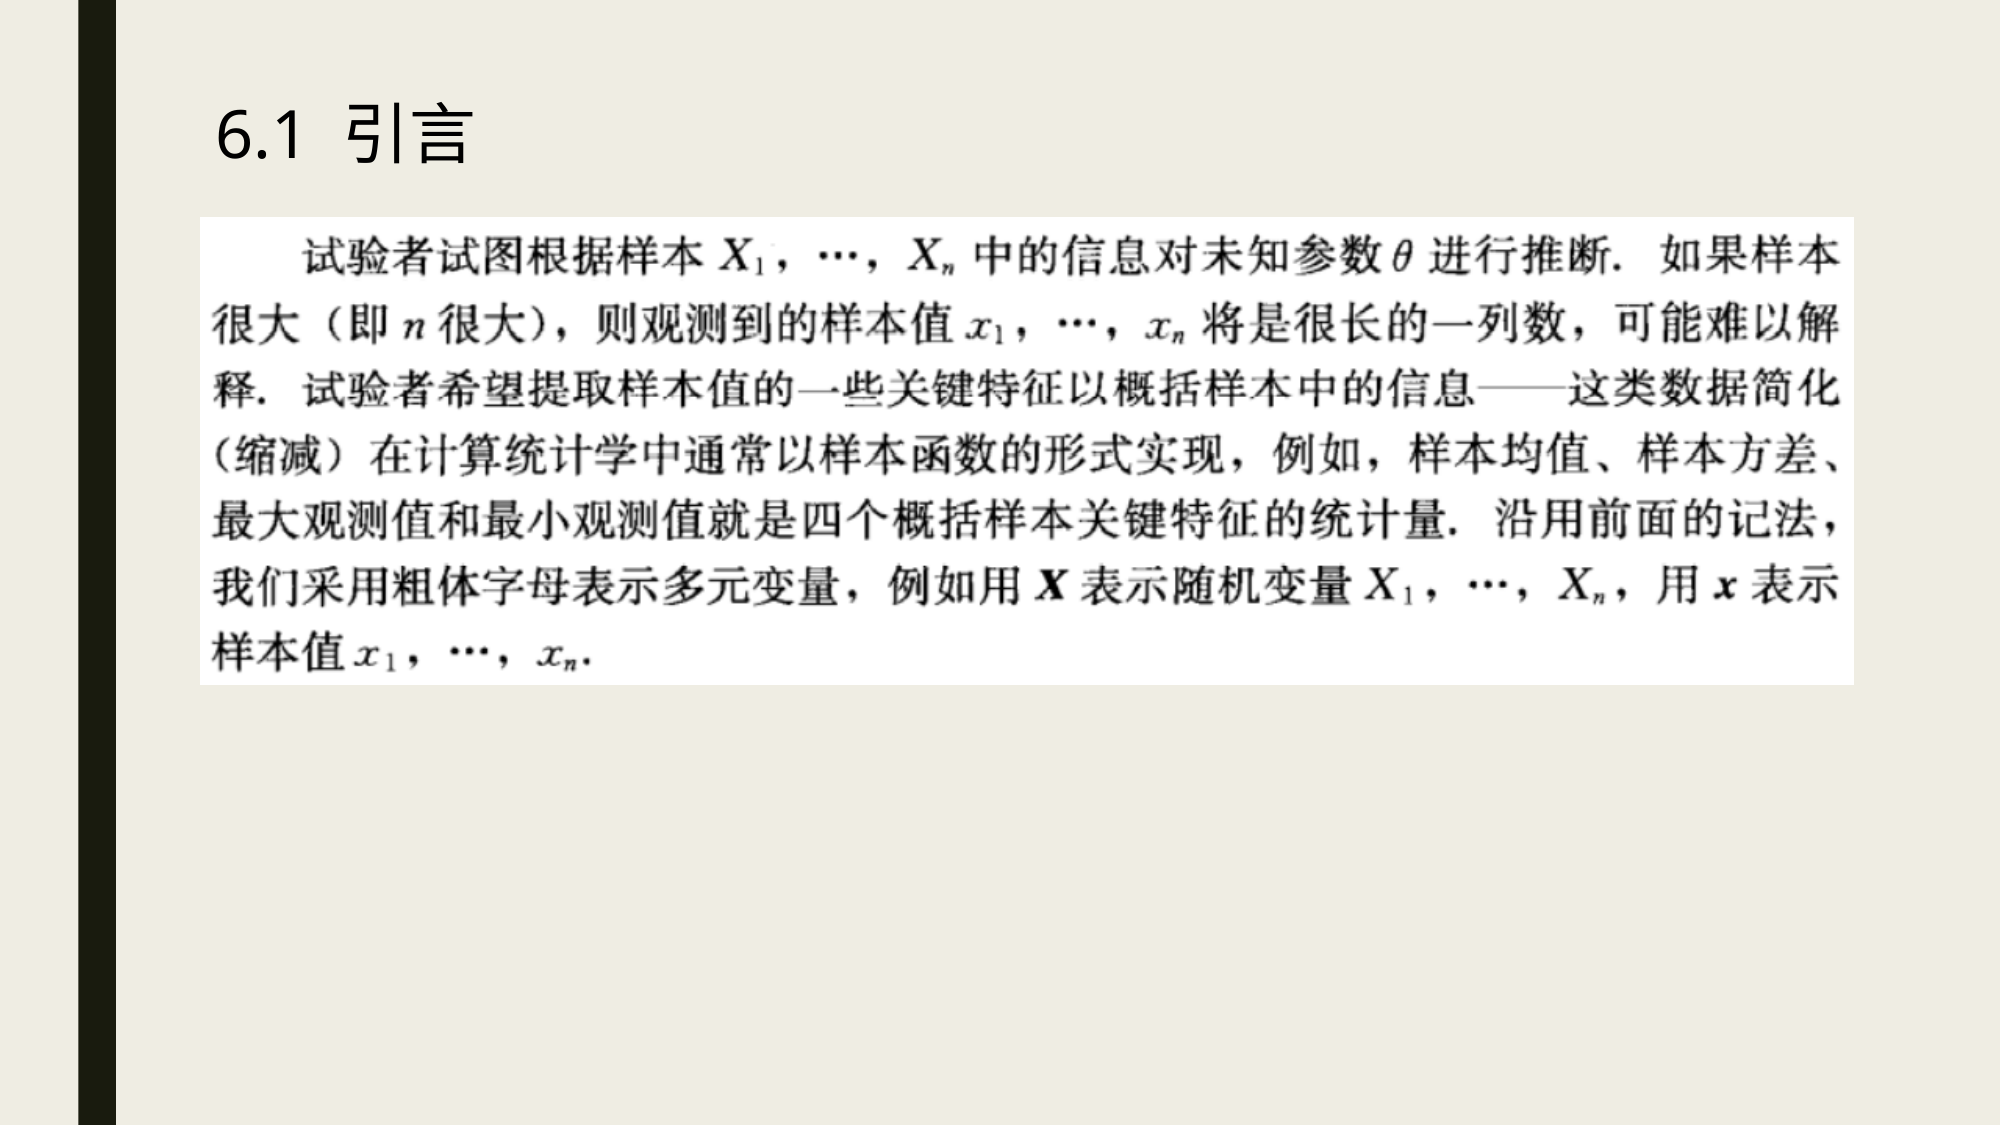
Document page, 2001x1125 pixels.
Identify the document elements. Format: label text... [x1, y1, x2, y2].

picture [200, 217, 1854, 685]
text_box 6.1 引言 [200, 84, 1042, 180]
